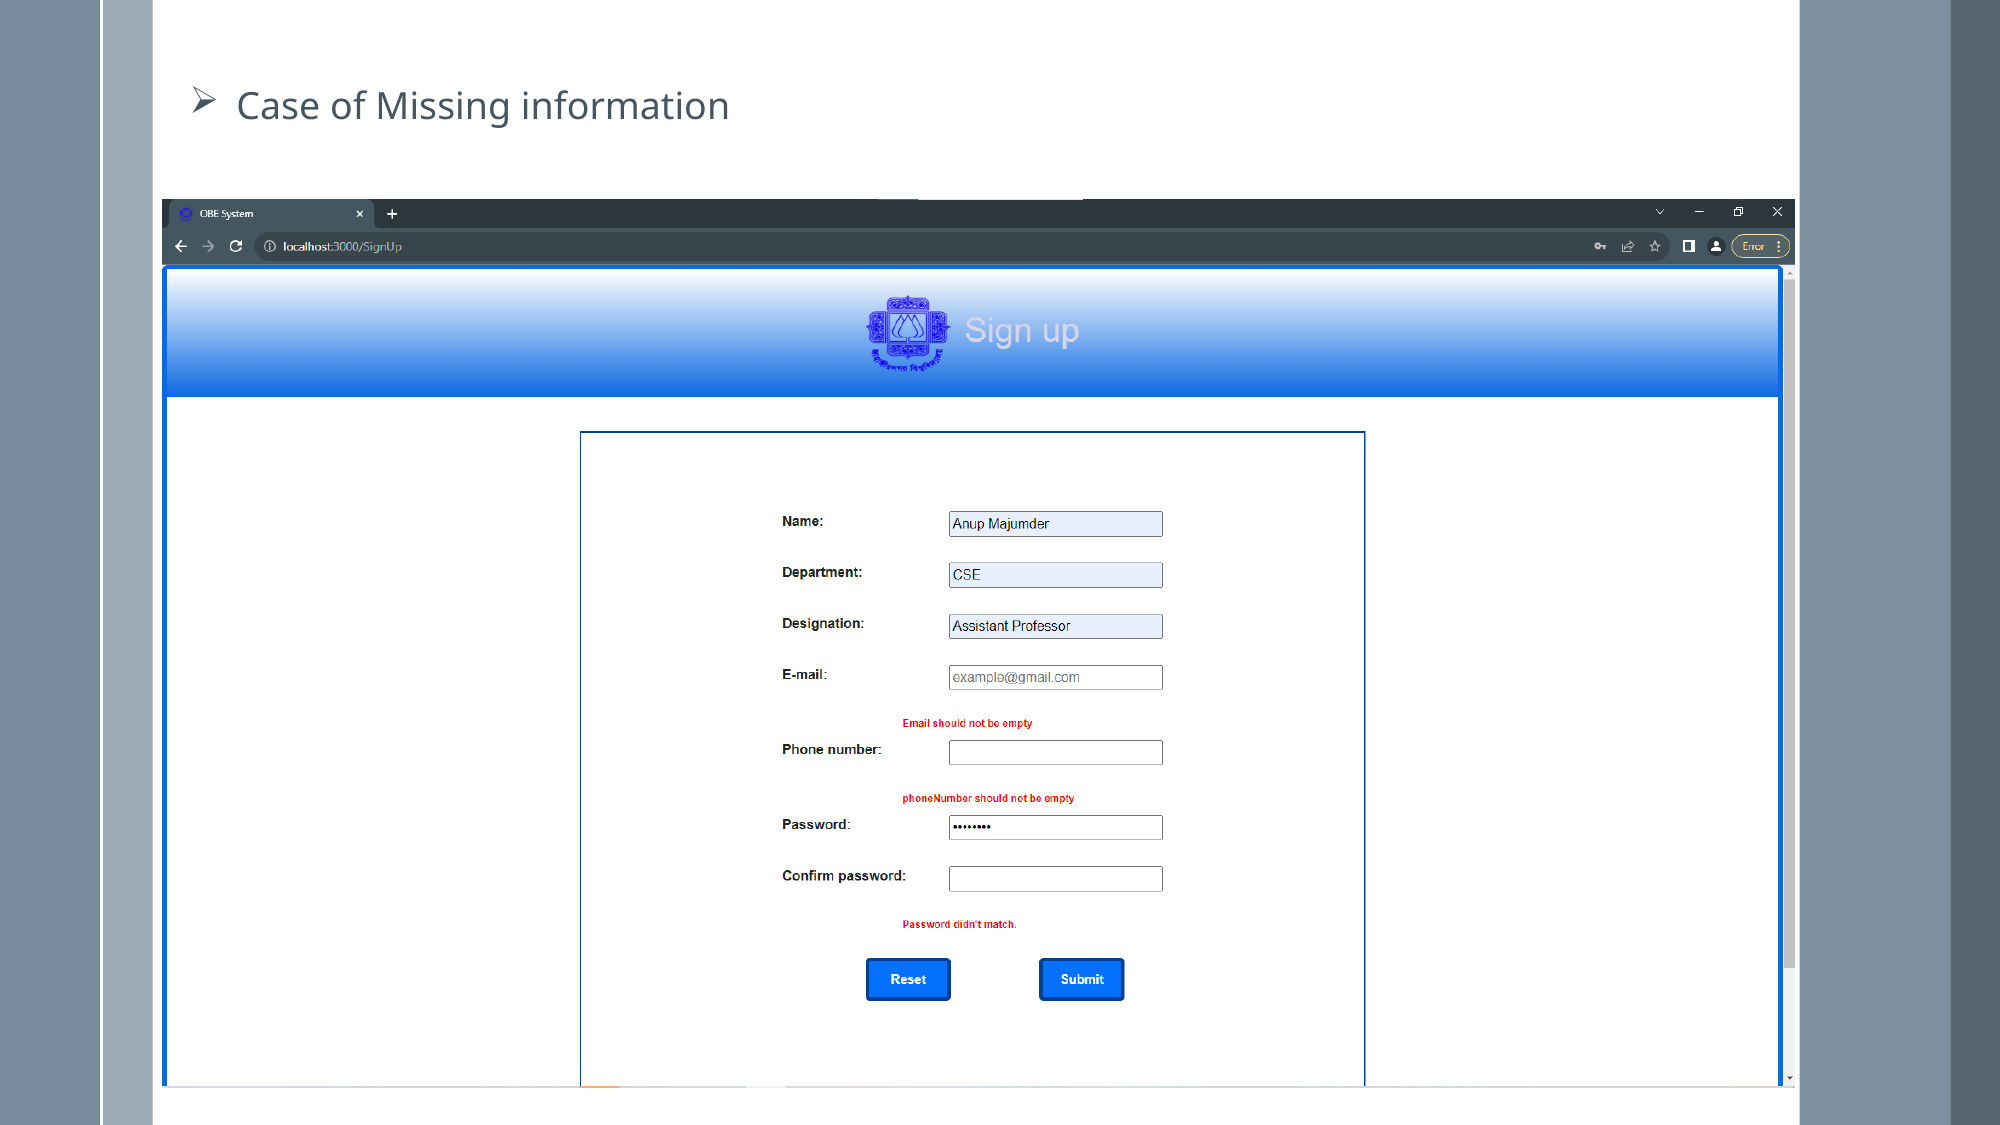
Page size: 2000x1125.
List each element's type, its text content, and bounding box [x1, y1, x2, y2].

picture [162, 199, 1796, 1088]
text_box Case of Missing information [174, 74, 1350, 135]
